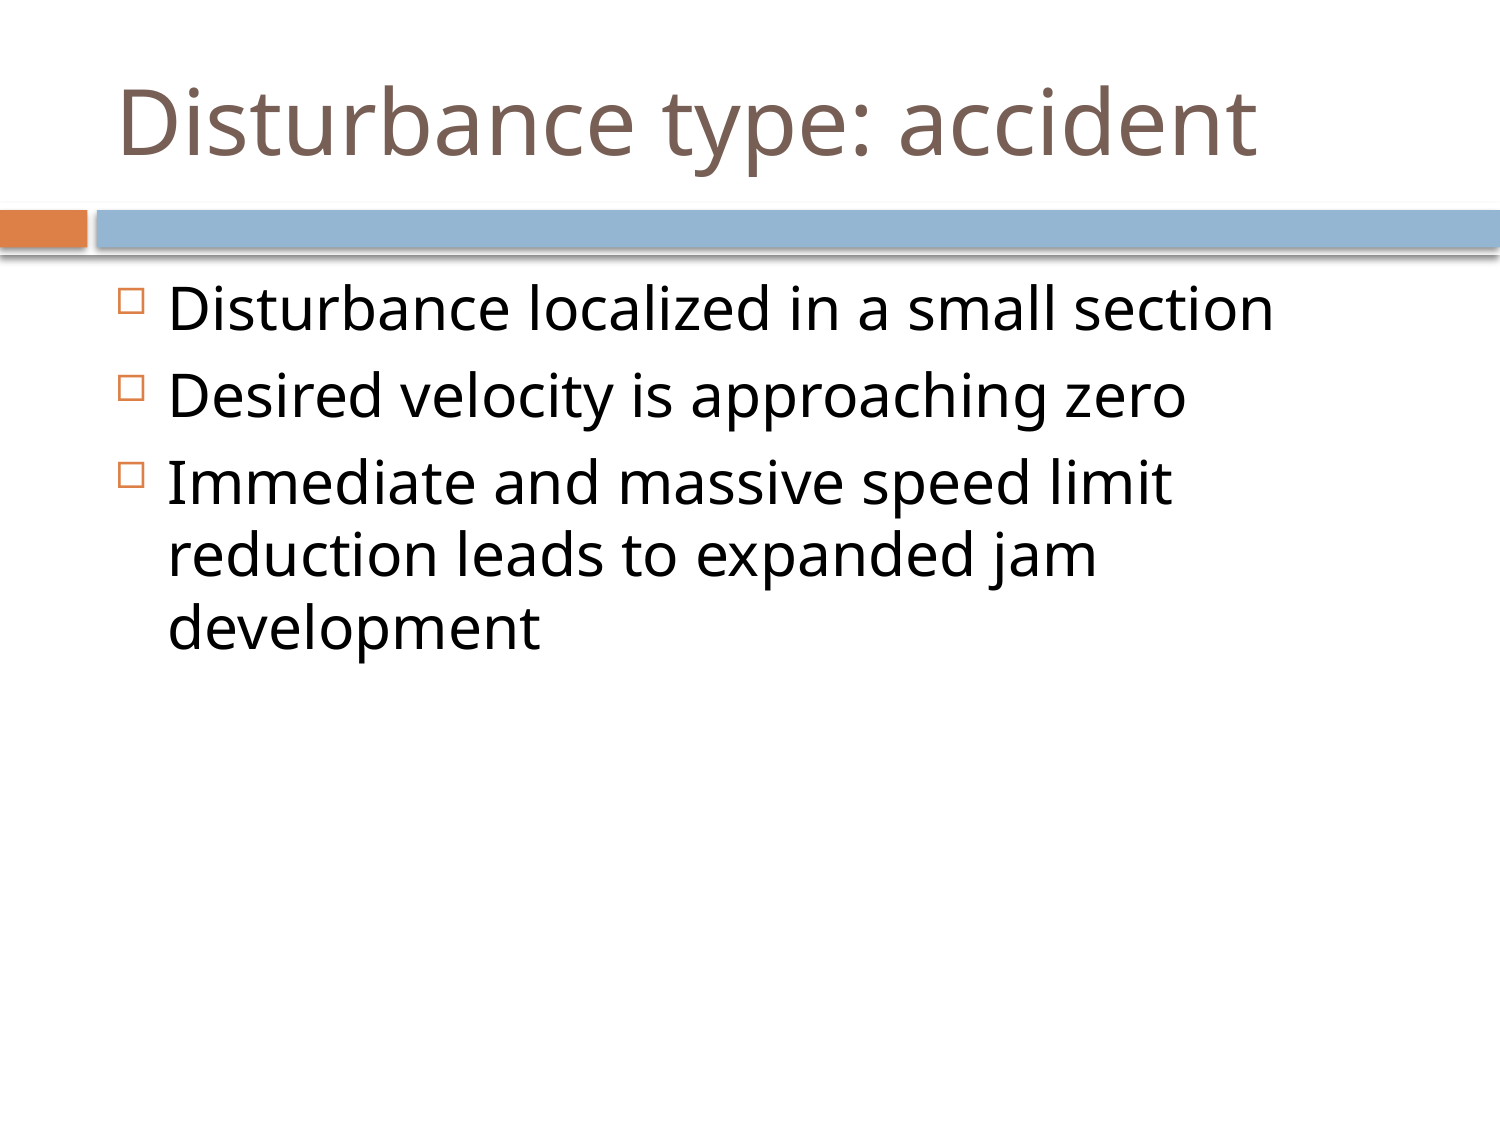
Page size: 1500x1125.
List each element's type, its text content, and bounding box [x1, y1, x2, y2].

list Disturbance localized in a small section Desired velocity is approaching zero Immediate and massive speed limit reduction leads to expanded jam development [100, 262, 1438, 1000]
title Disturbance type: accident [100, 37, 1438, 200]
